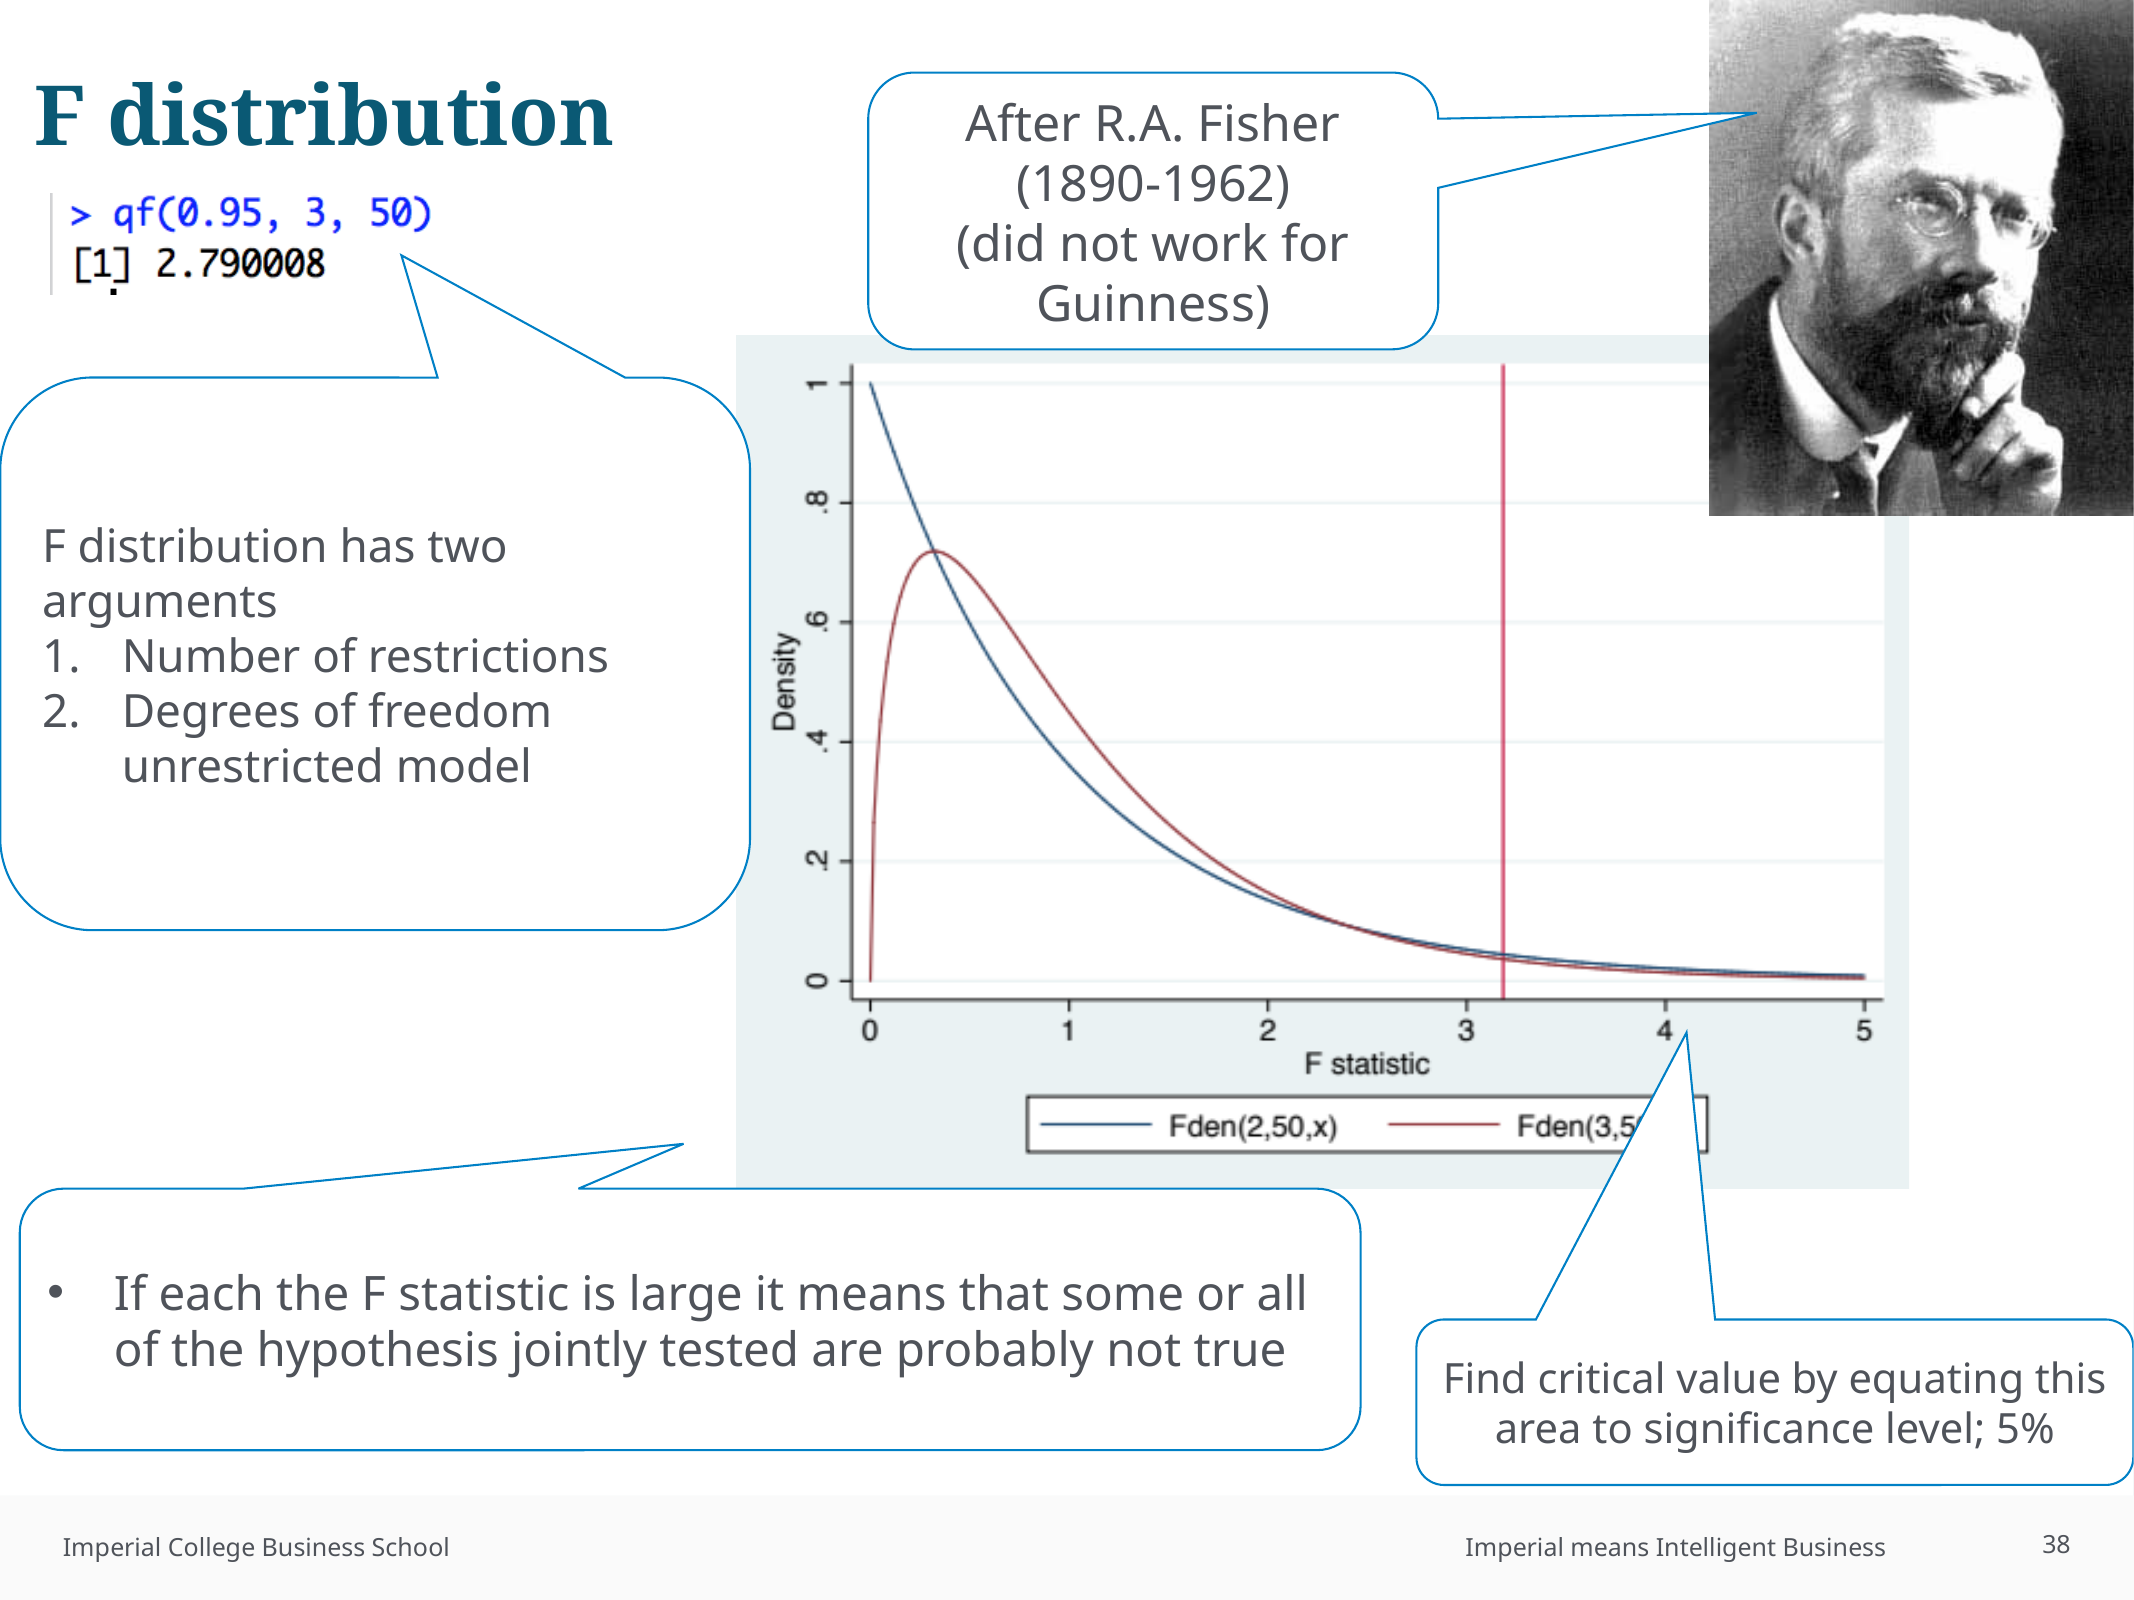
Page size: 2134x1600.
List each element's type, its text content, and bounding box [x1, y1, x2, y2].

text_box After R.A. Fisher (1890-1962) (did not work for Guinness) [867, 71, 1709, 335]
picture [50, 193, 557, 295]
text_box If each the F statistic is large it means that some or all of the hypothesis jointly tested are probably not true [18, 1142, 1362, 1452]
picture [736, 0, 2134, 1189]
text_box F distribution has two arguments Number of restrictions Degrees of freedom unrestricted model [0, 295, 736, 932]
text_box F distribution [19, 55, 1633, 211]
text_box Find critical value by equating this area to significance level; 5% [1415, 1189, 2134, 1487]
